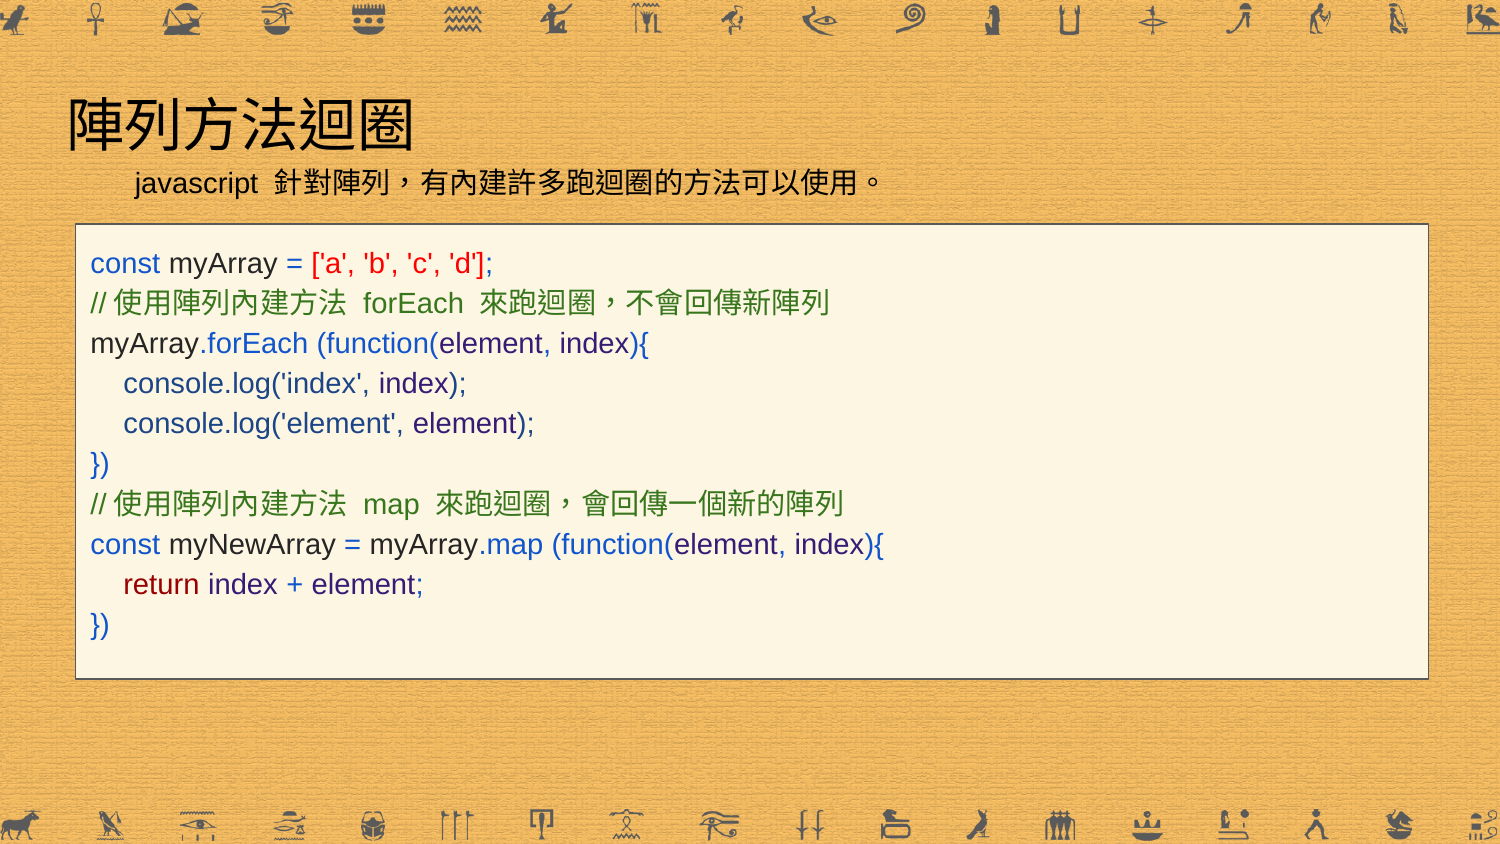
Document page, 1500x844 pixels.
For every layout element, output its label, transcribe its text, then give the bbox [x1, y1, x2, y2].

picture [0, 0, 1500, 844]
text_box javascript 針對陣列，有內建許多跑迴圈的方法可以使用。 [119, 149, 1385, 214]
title 陣列方法迴圈 [51, 72, 1451, 180]
text_box const myArray = ['a', 'b', 'c', 'd']; //使用陣列內建方法 forEach 來跑迴圈，不會回傳新陣列 myArray.forEach (function(element, index){ console.log('index', index); console.log('element', element); }) //使用陣列內建方法 map 來跑迴圈，會回傳一個新的陣列 const myNewArray = myArray.map (function(element, index){ return index + element; }) [75, 223, 1429, 679]
